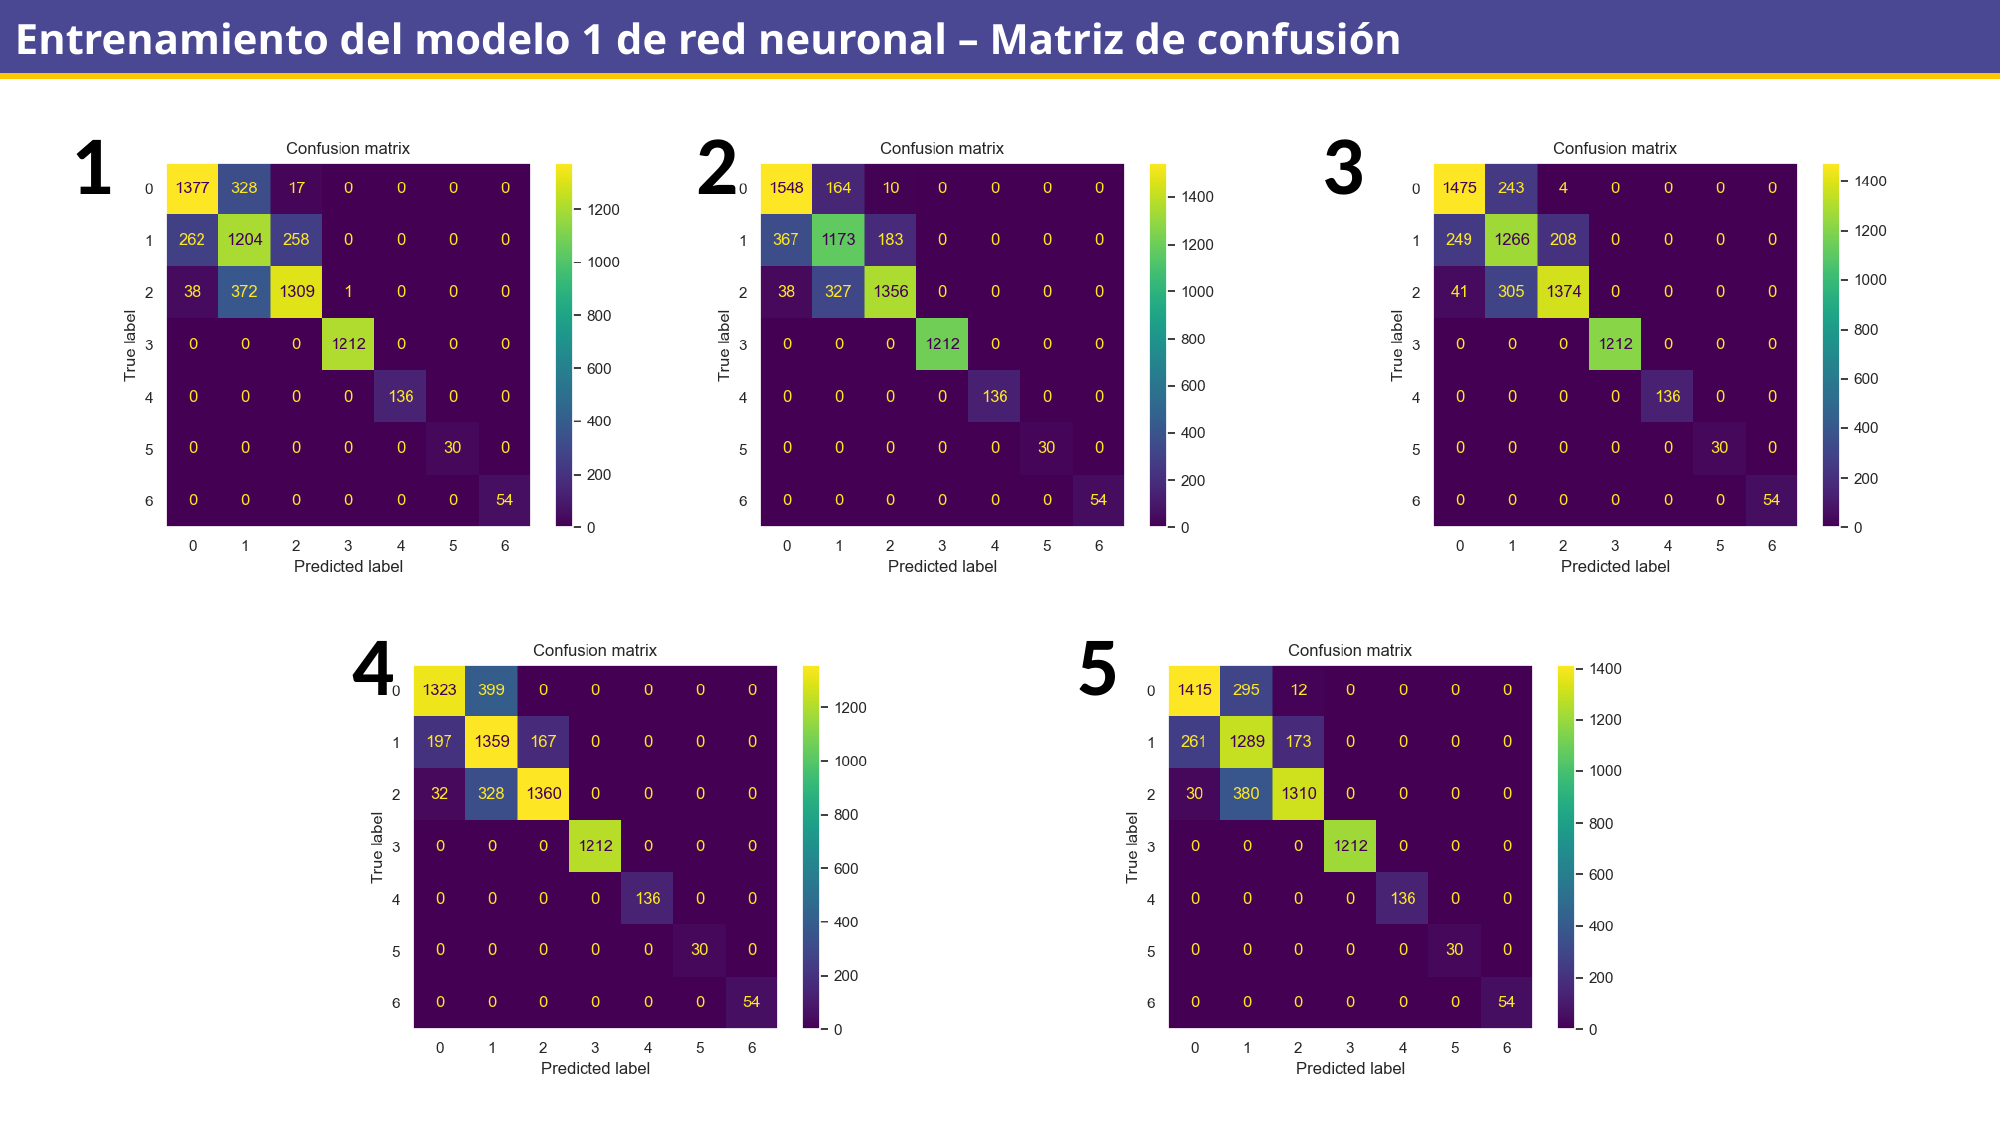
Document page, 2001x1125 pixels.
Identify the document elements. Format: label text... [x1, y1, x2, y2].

text_box 1 [56, 104, 129, 219]
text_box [0, 0, 2000, 76]
picture [60, 105, 1285, 579]
picture [307, 607, 938, 1081]
picture [1327, 105, 1958, 579]
picture [1062, 607, 1693, 1081]
text_box 3 [1307, 104, 1380, 219]
